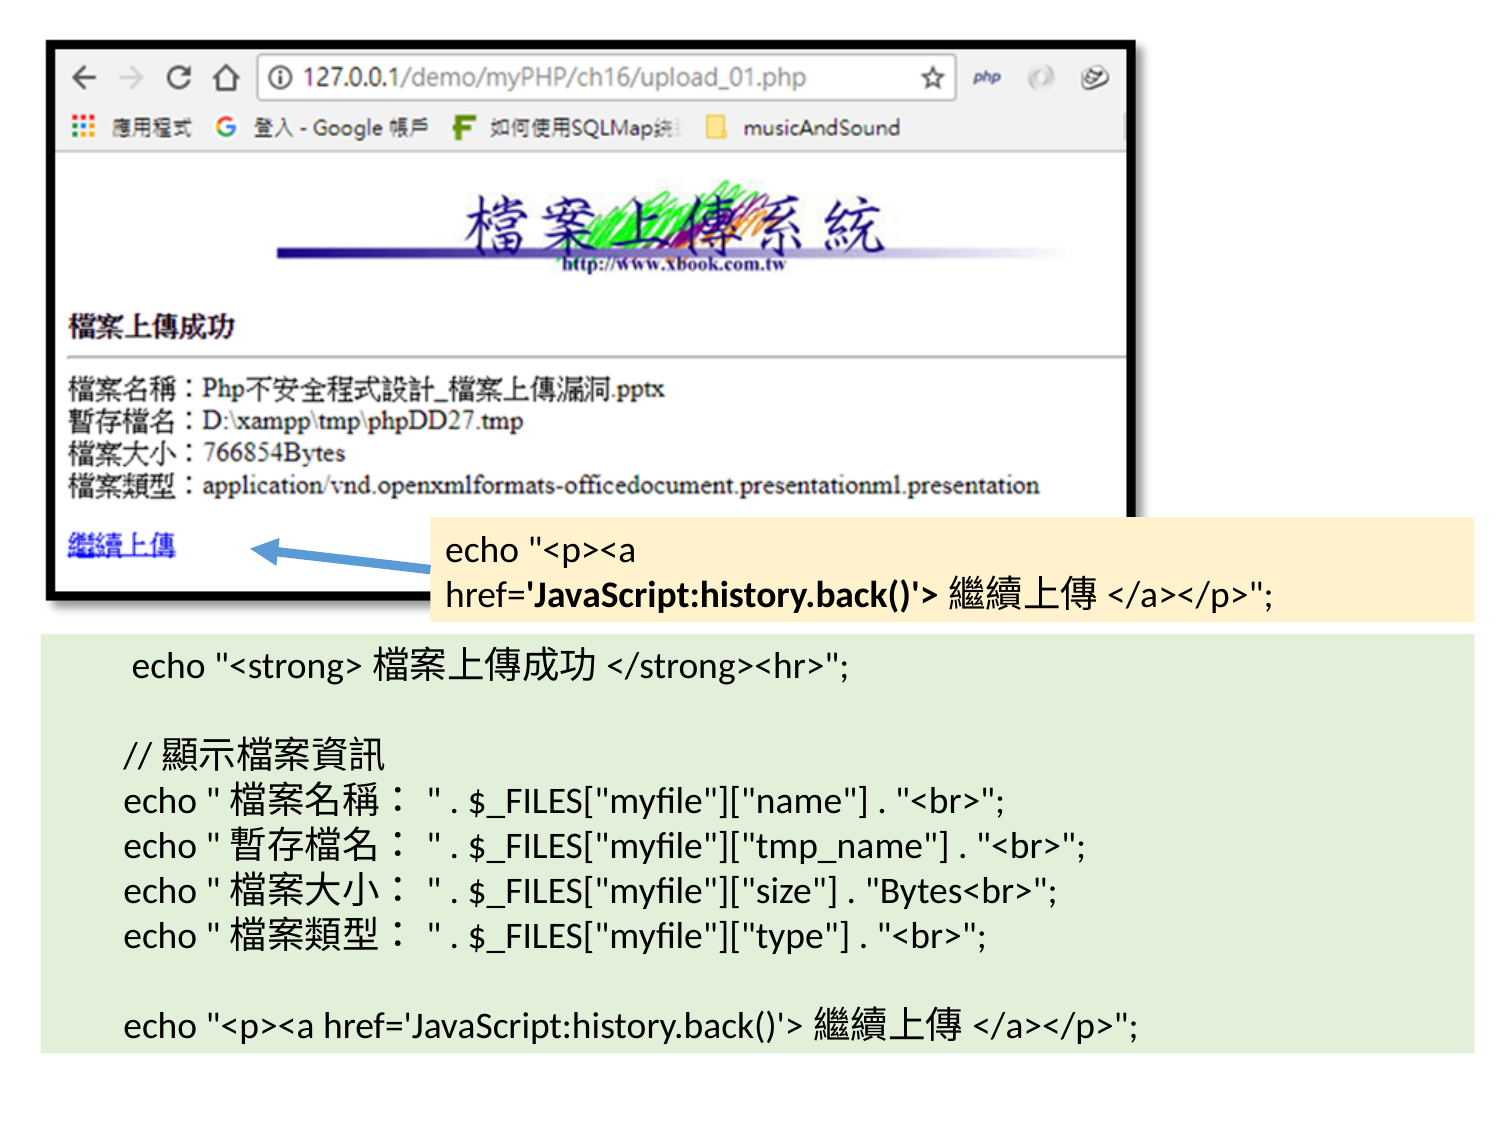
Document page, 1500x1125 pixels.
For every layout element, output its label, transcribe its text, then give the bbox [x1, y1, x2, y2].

picture [40, 34, 1156, 621]
text_box echo "<p><a href='JavaScript:history.back()'>繼續上傳</a></p>"; [430, 517, 1475, 622]
text_box echo "<strong>檔案上傳成功</strong><hr>"; //顯示檔案資訊 echo "檔案名稱：" . $_FILES["myfile"]["name"] . "<br>"; echo "暫存檔名：" . $_FILES["myfile"]["tmp_name"] . "<br>"; echo "檔案大小：" . $_FILES["myfile"]["size"] . "Bytes<br>"; echo "檔案類型：" . $_FILES["myfile"]["type"] . "<br>"; echo "<p><a href='JavaScript:history.back()'>繼續上傳</a></p>"; [40, 633, 1475, 1054]
